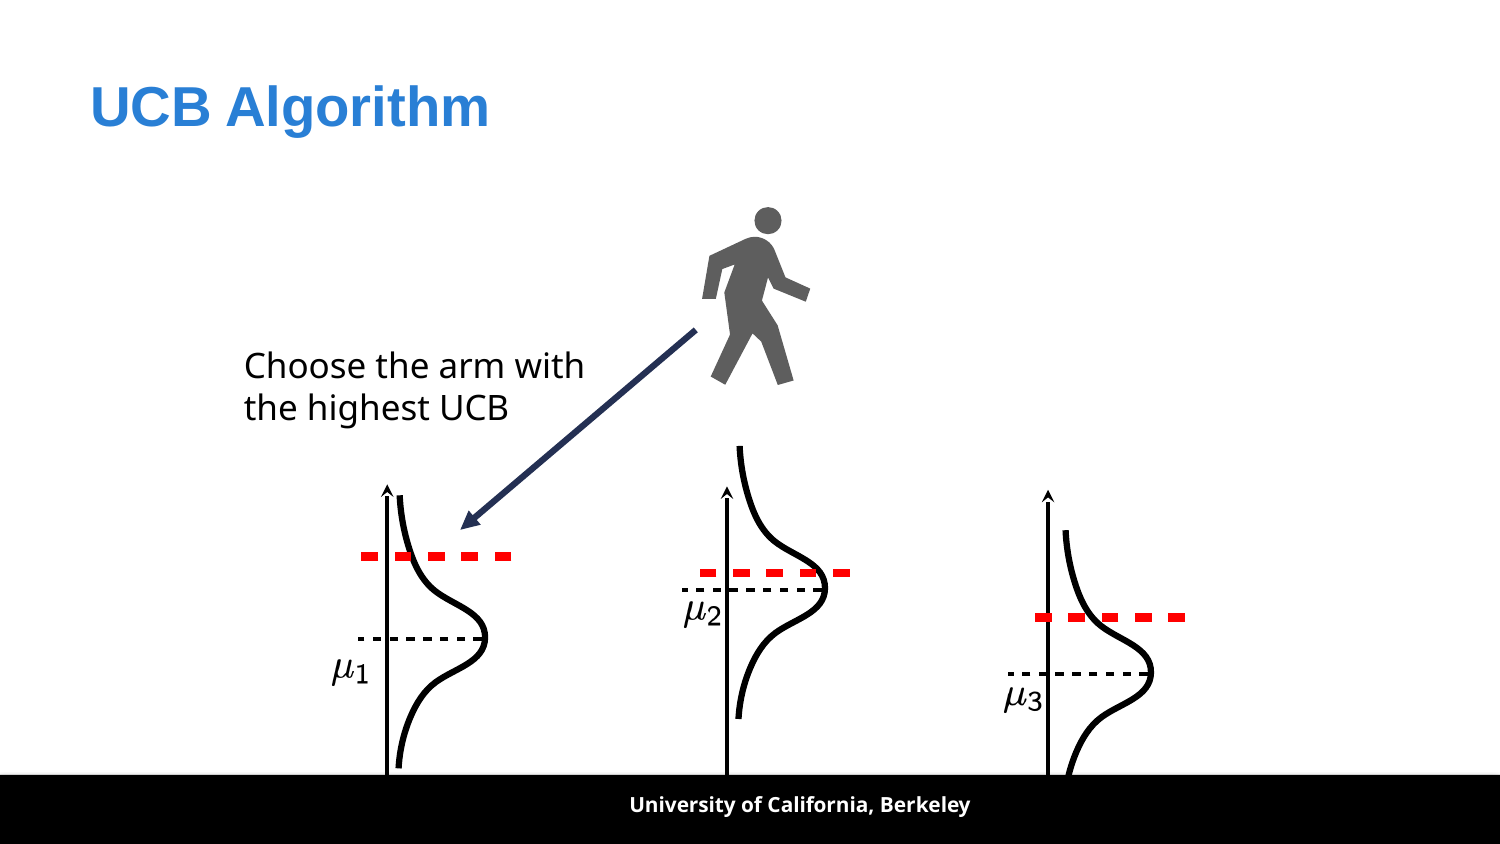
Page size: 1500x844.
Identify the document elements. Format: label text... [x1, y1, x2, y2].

text_box [398, 538, 486, 769]
text_box [702, 236, 811, 385]
text_box [1041, 489, 1055, 503]
title UCB Algorithm [75, 33, 1425, 175]
text_box [720, 486, 734, 499]
picture [1003, 685, 1042, 714]
text_box [738, 445, 826, 719]
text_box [239, 316, 696, 530]
text_box University of California, Berkeley [324, 784, 1275, 837]
text_box [754, 207, 782, 235]
picture [331, 658, 368, 687]
picture [683, 600, 722, 629]
text_box [1064, 530, 1151, 784]
